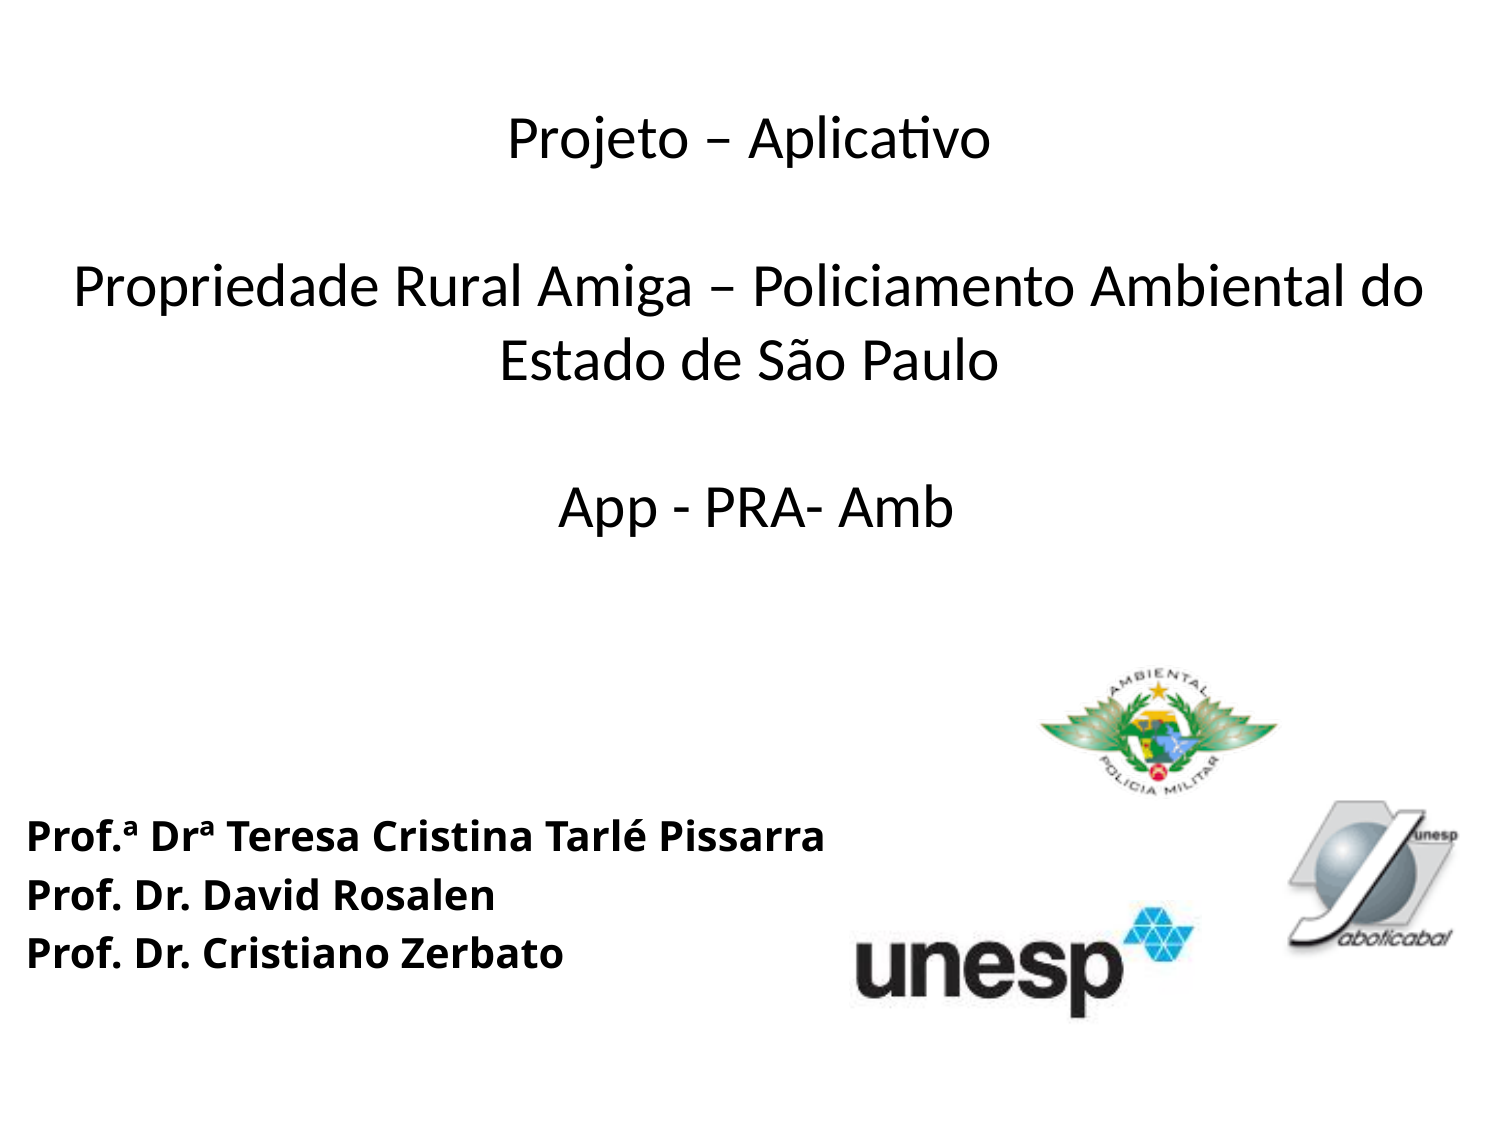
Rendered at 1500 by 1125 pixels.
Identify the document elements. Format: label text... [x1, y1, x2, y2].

picture [849, 899, 1202, 1027]
text_box Prof.ª Drª Teresa Cristina Tarlé Pissarra Prof. Dr. David Rosalen Prof. Dr. Cristiano Zerbato [10, 802, 1500, 1113]
title Projeto – Aplicativo Propriedade Rural Amiga – Policiamento Ambiental do Estado de São Paulo App - PRA- Amb [0, 87, 1500, 550]
picture [1025, 662, 1473, 976]
